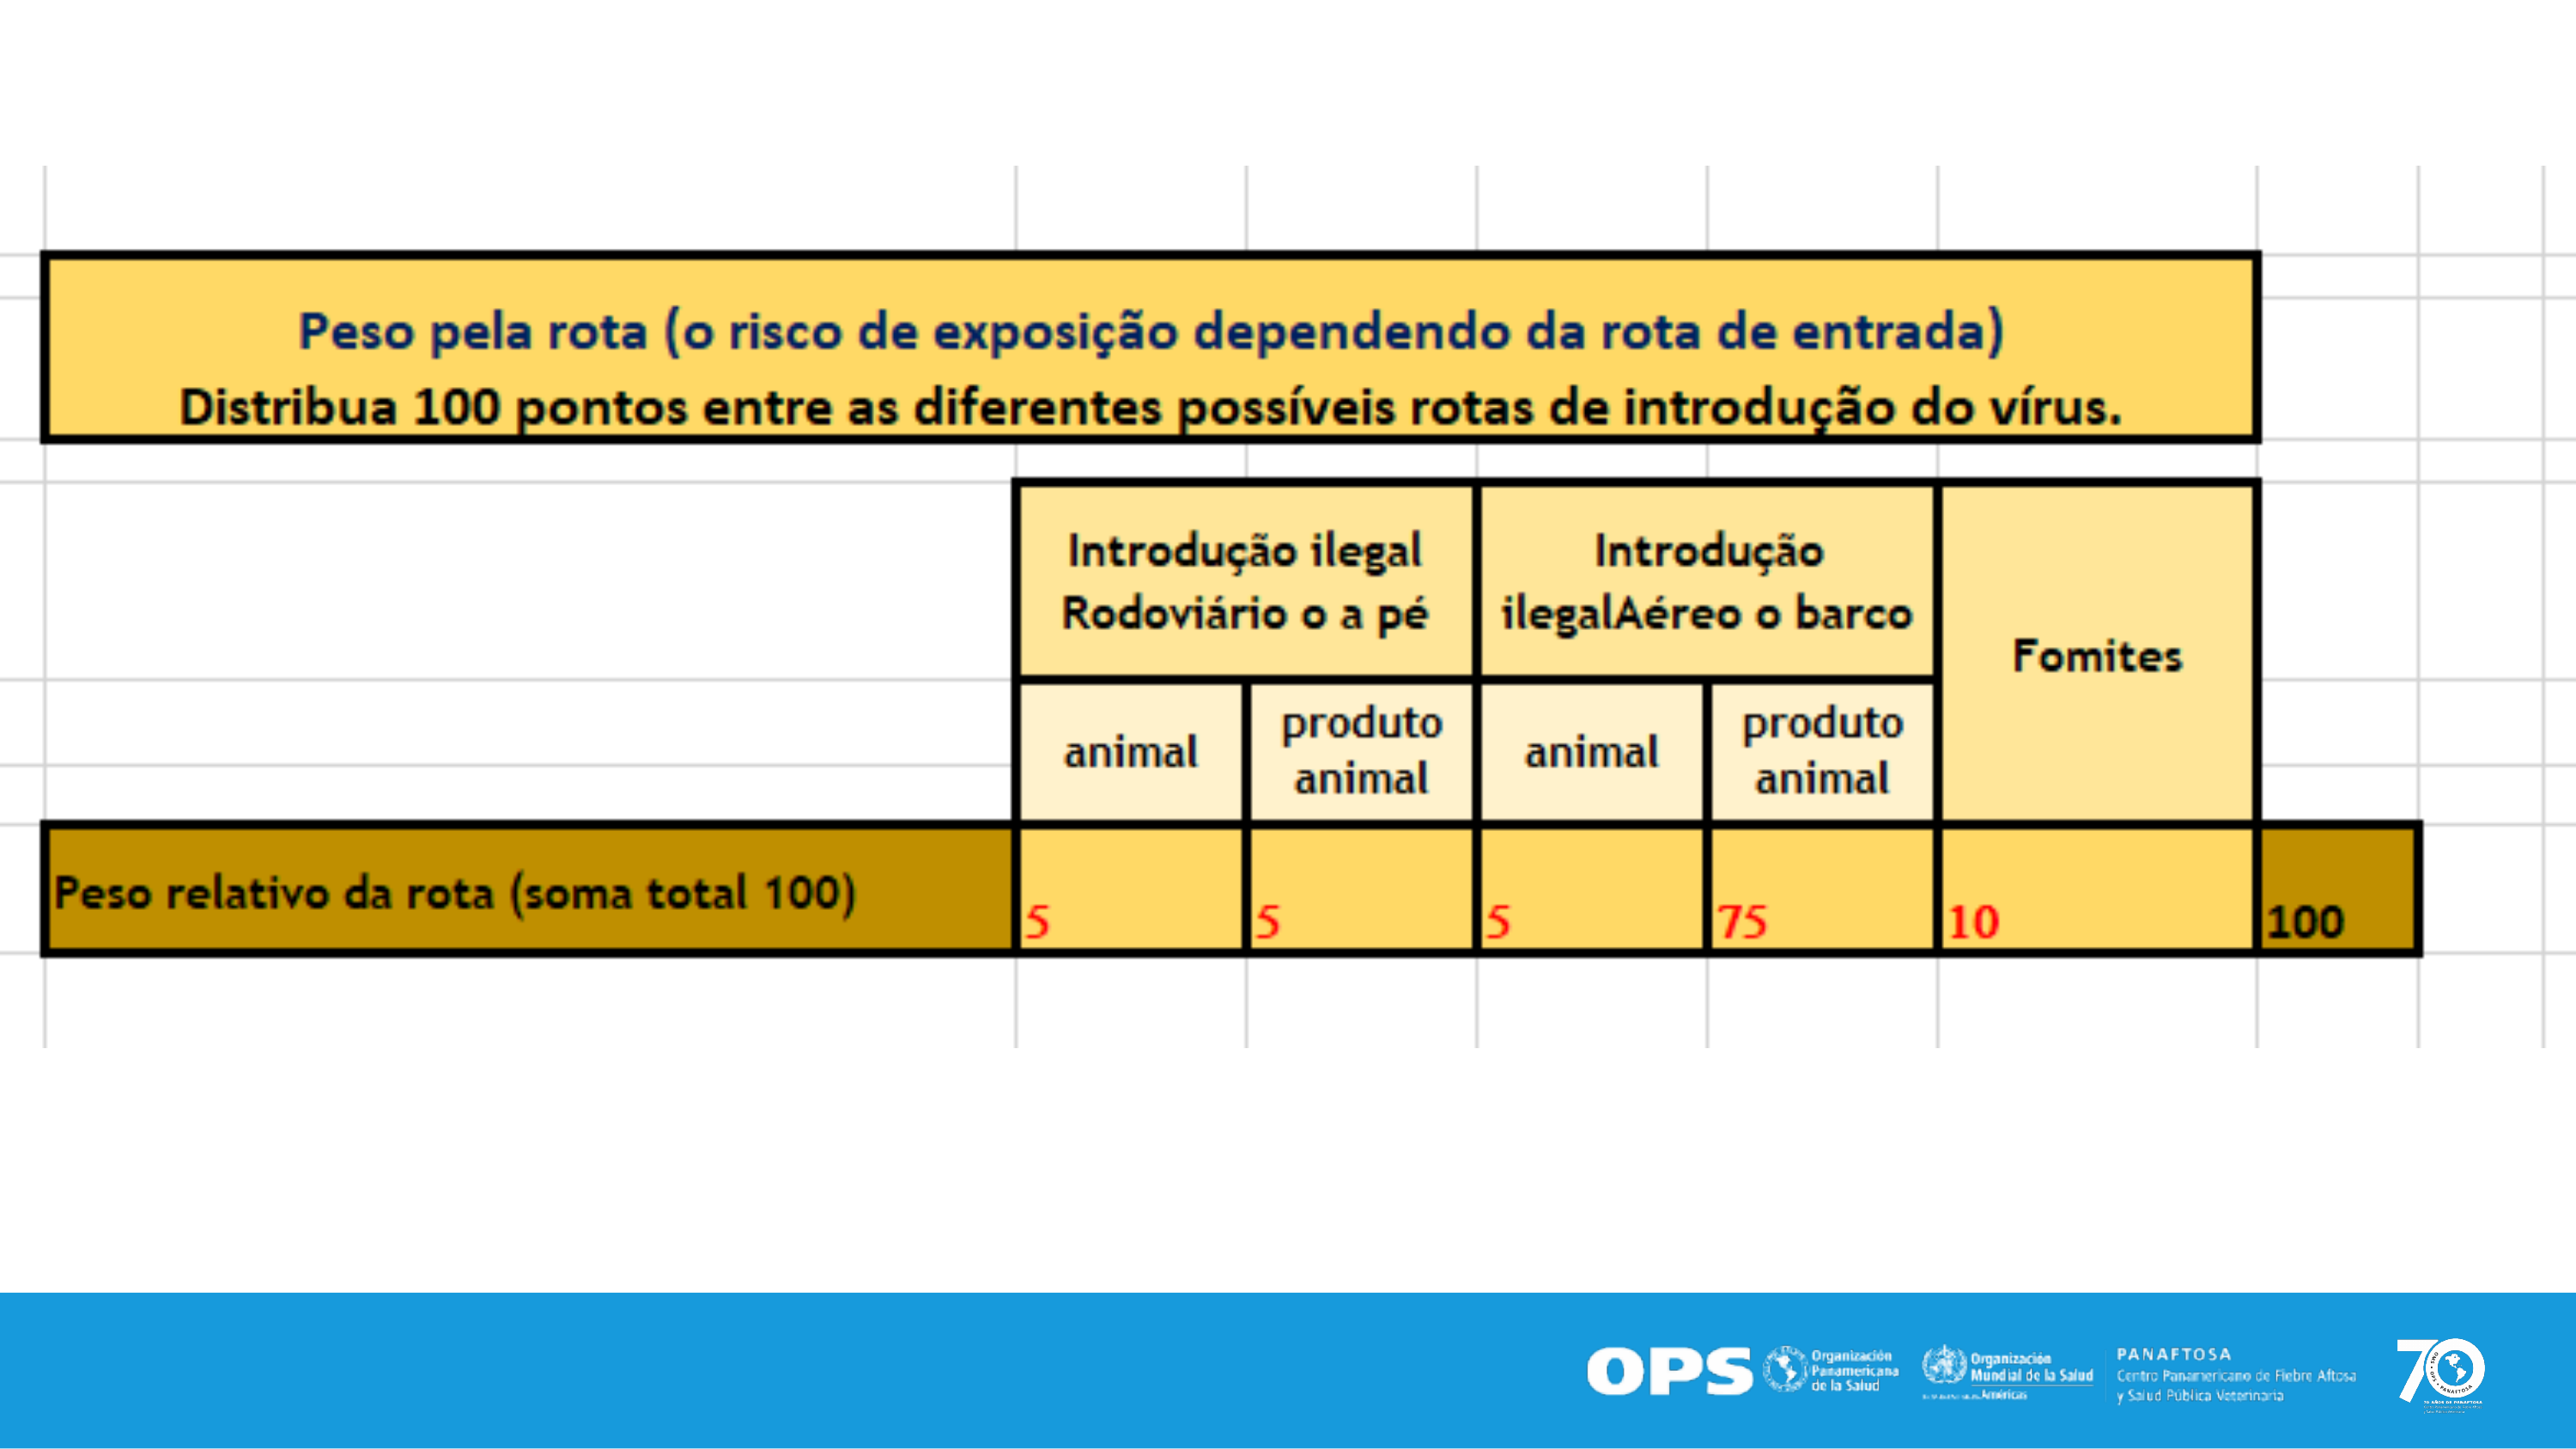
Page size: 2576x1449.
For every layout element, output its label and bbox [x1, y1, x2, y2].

list [0, 166, 2576, 1048]
picture [1564, 1324, 2381, 1420]
picture [2397, 1338, 2485, 1414]
